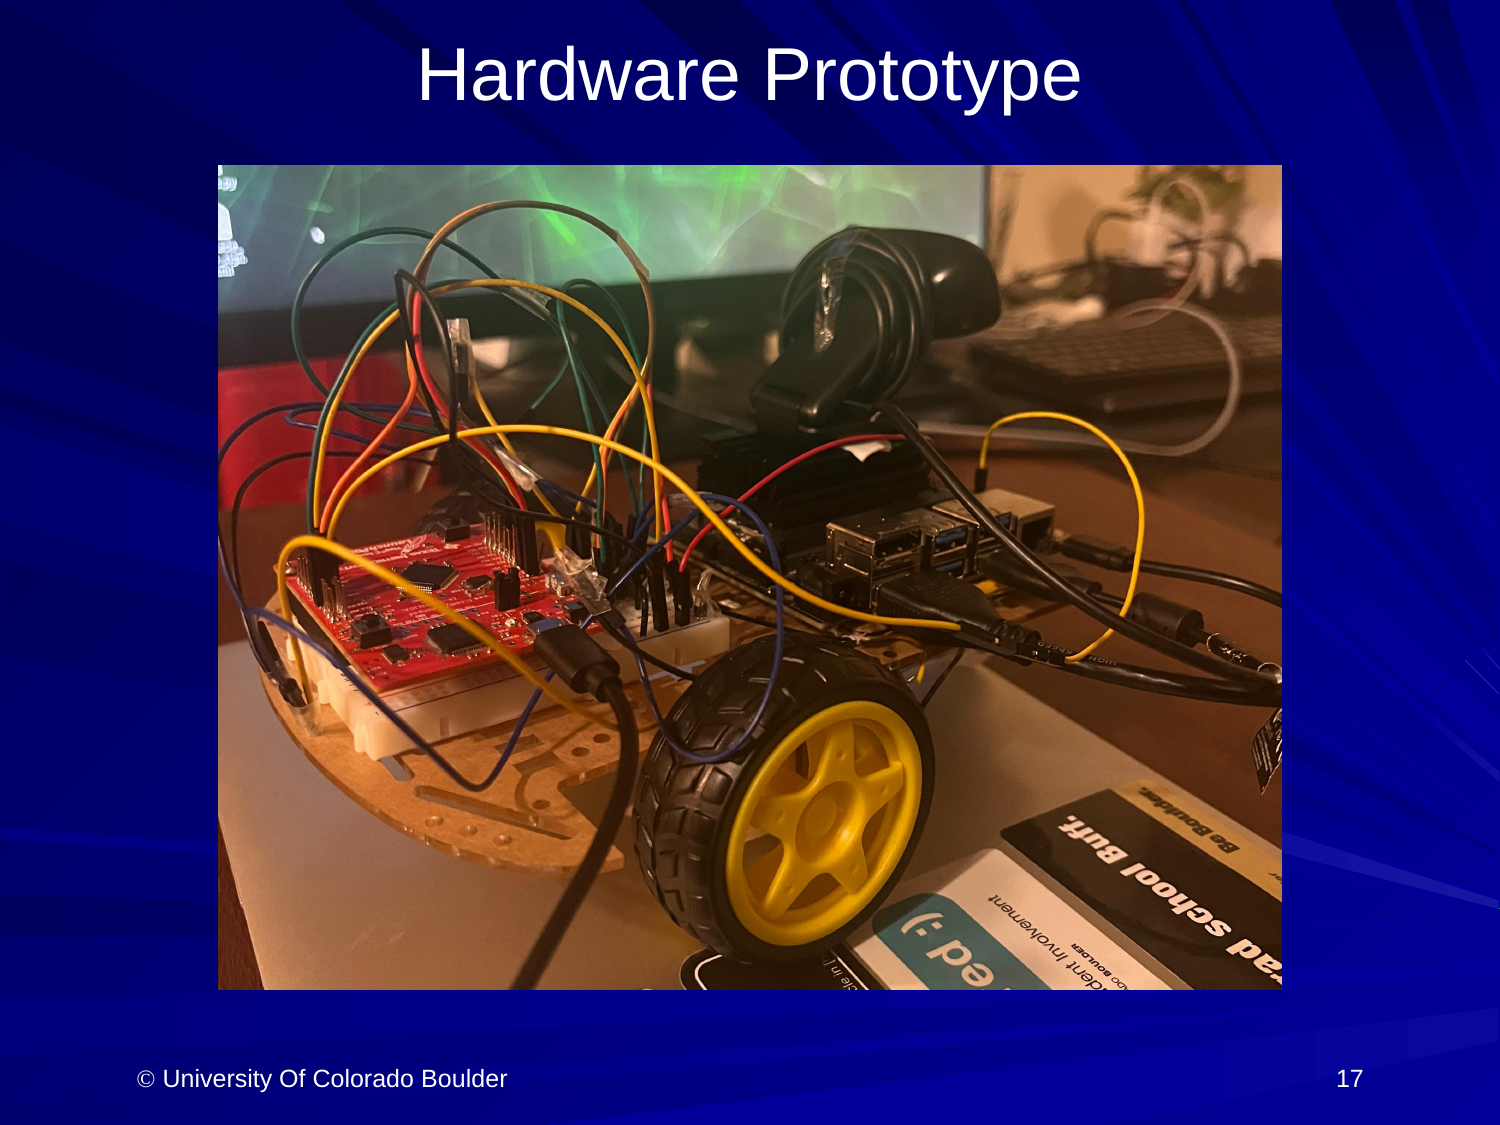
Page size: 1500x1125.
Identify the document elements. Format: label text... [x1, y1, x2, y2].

footer  University Of Colorado Boulder 17 [74, 1024, 1426, 1101]
title Hardware Prototype [74, 0, 1426, 143]
picture [217, 165, 1283, 990]
